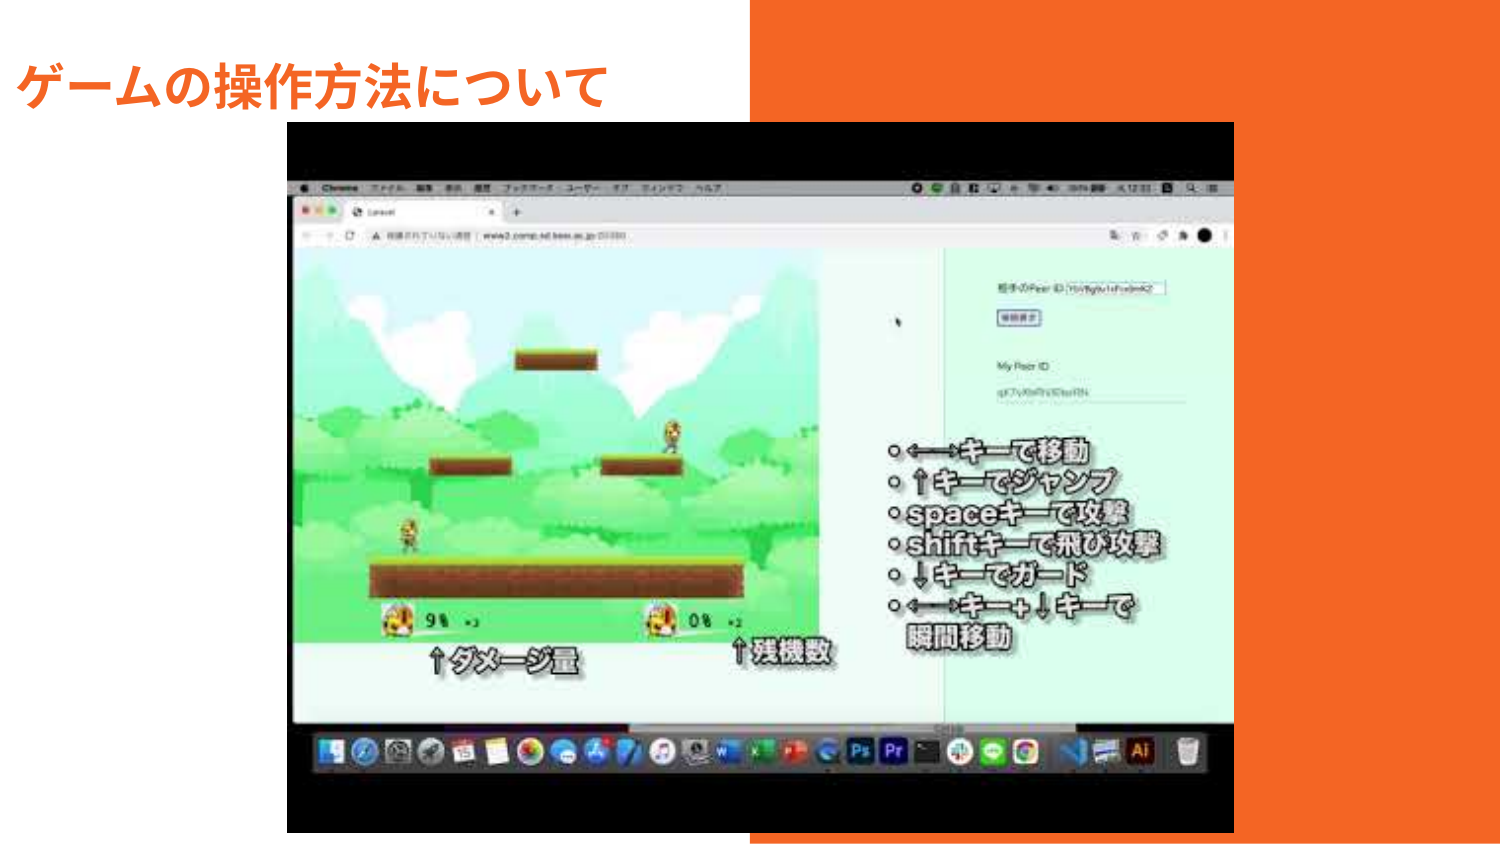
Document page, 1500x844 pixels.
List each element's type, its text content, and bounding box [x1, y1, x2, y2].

title ゲームの操作方法について [0, 0, 664, 194]
picture [286, 122, 1234, 833]
